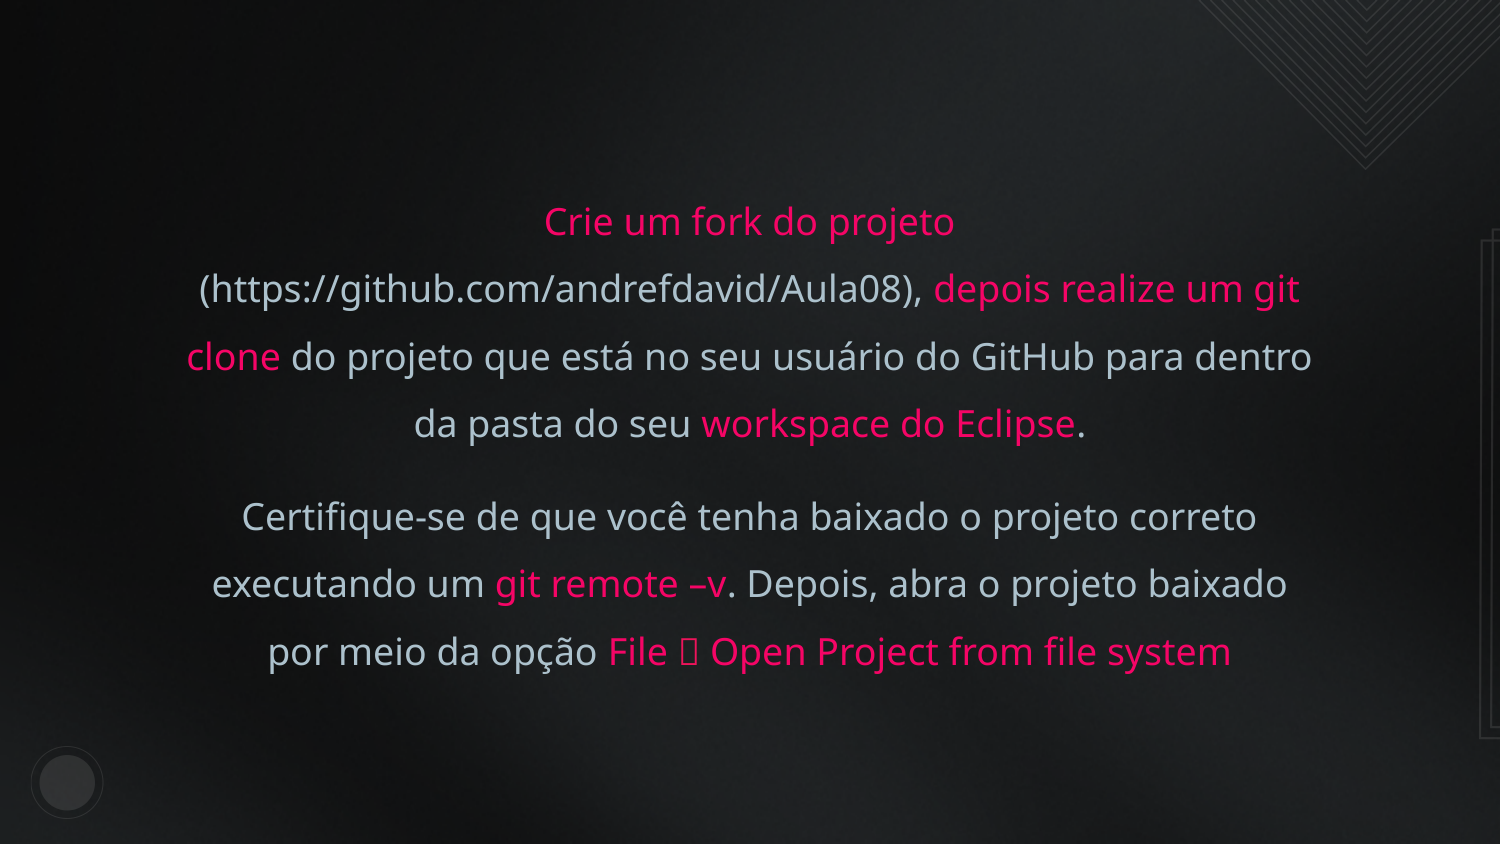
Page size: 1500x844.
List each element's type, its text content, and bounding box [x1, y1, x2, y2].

picture [0, 0, 1500, 844]
text_box Crie um fork do projeto (https://github.com/andrefdavid/Aula08), depois realize um git clone do projeto que está no seu usuário do GitHub para dentro da pasta do seu workspace do Eclipse. Certifique-se de que você tenha baixado o projeto correto executando um git remote –v. Depois, abra o projeto baixado por meio da opção File  Open Project from file system [166, 167, 1334, 681]
